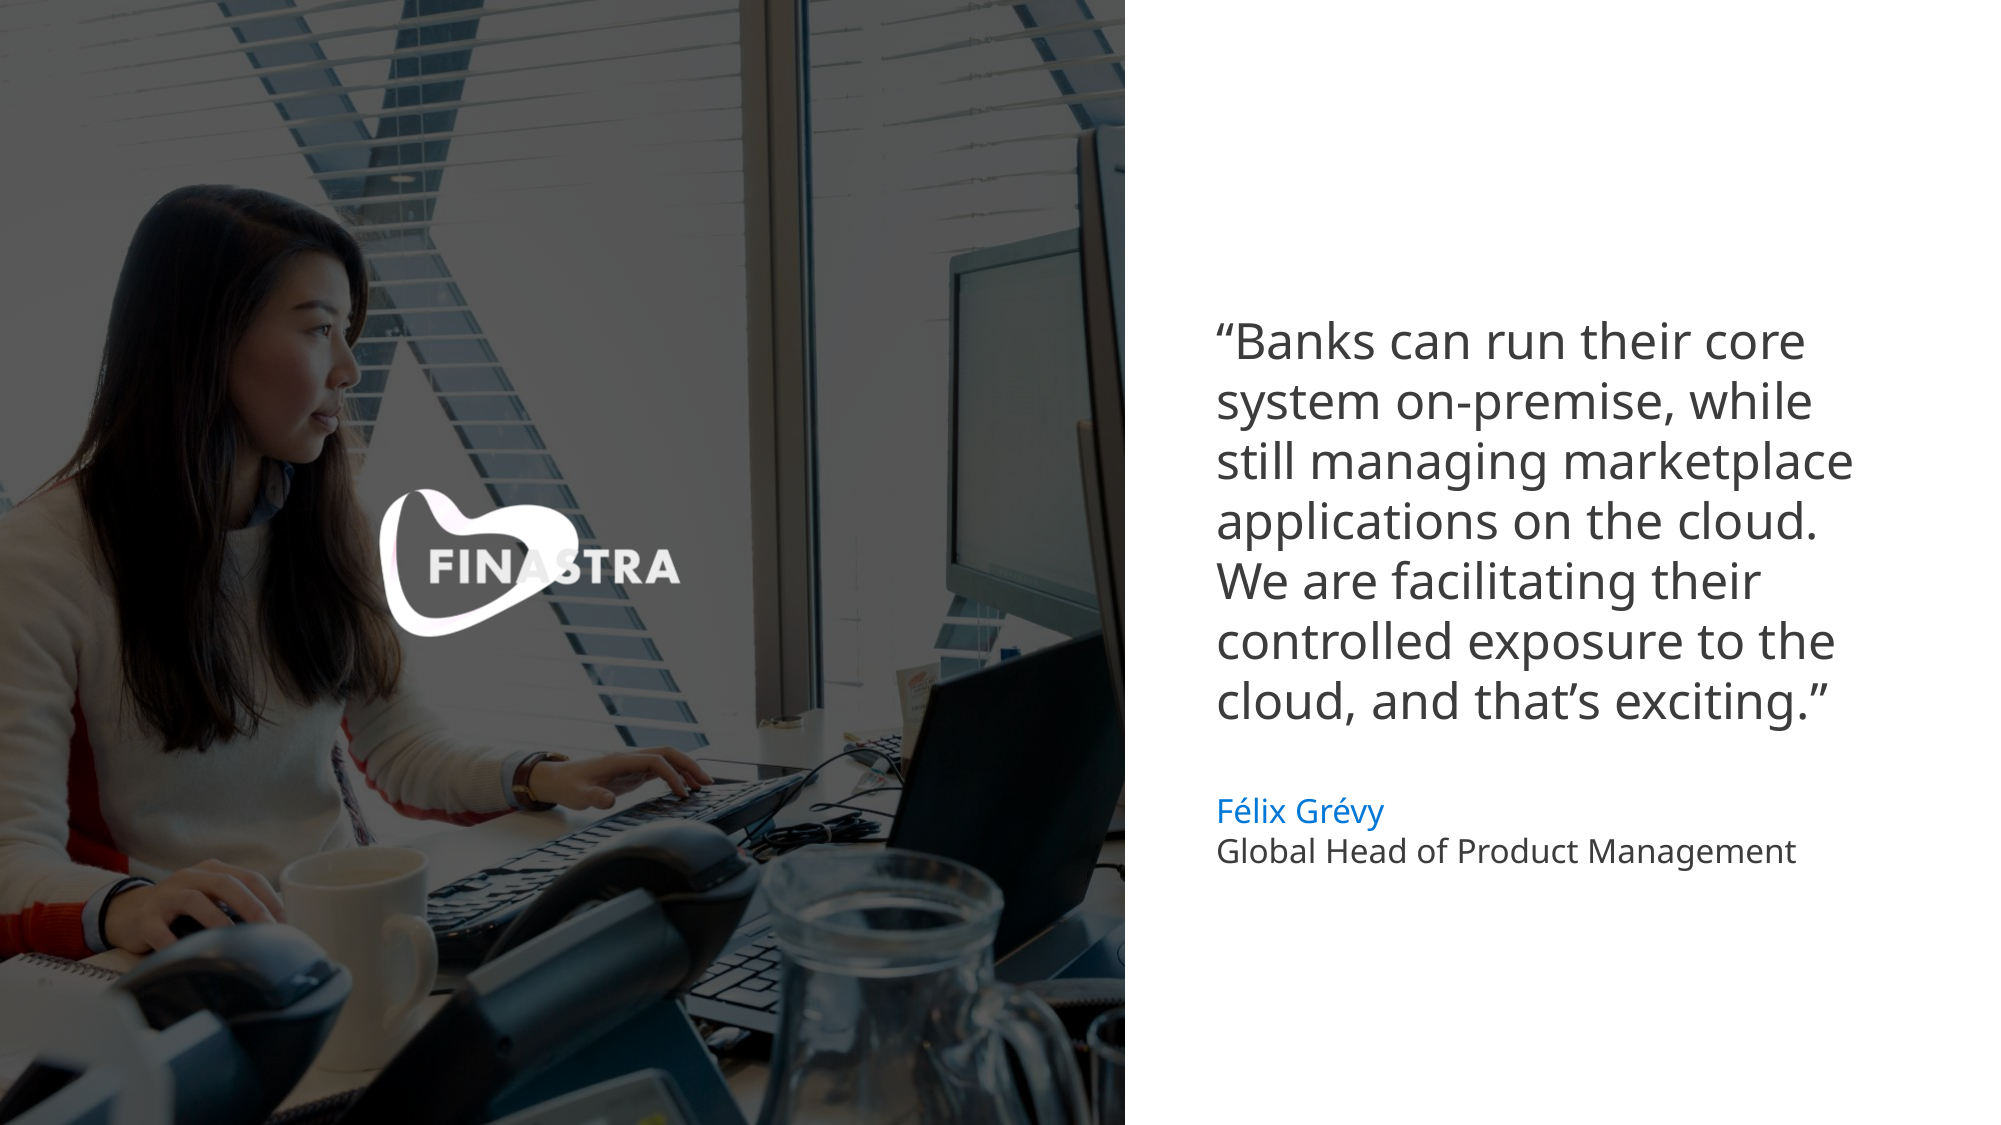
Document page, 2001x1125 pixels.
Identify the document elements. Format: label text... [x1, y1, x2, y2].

picture [0, 0, 1126, 1125]
text_box “Banks can run their core system on-premise, while still managing marketplace applications on the cloud. We are facilitating their controlled exposure to the cloud, and that’s exciting.” Félix Grévy Global Head of Product Management [1201, 302, 1919, 877]
